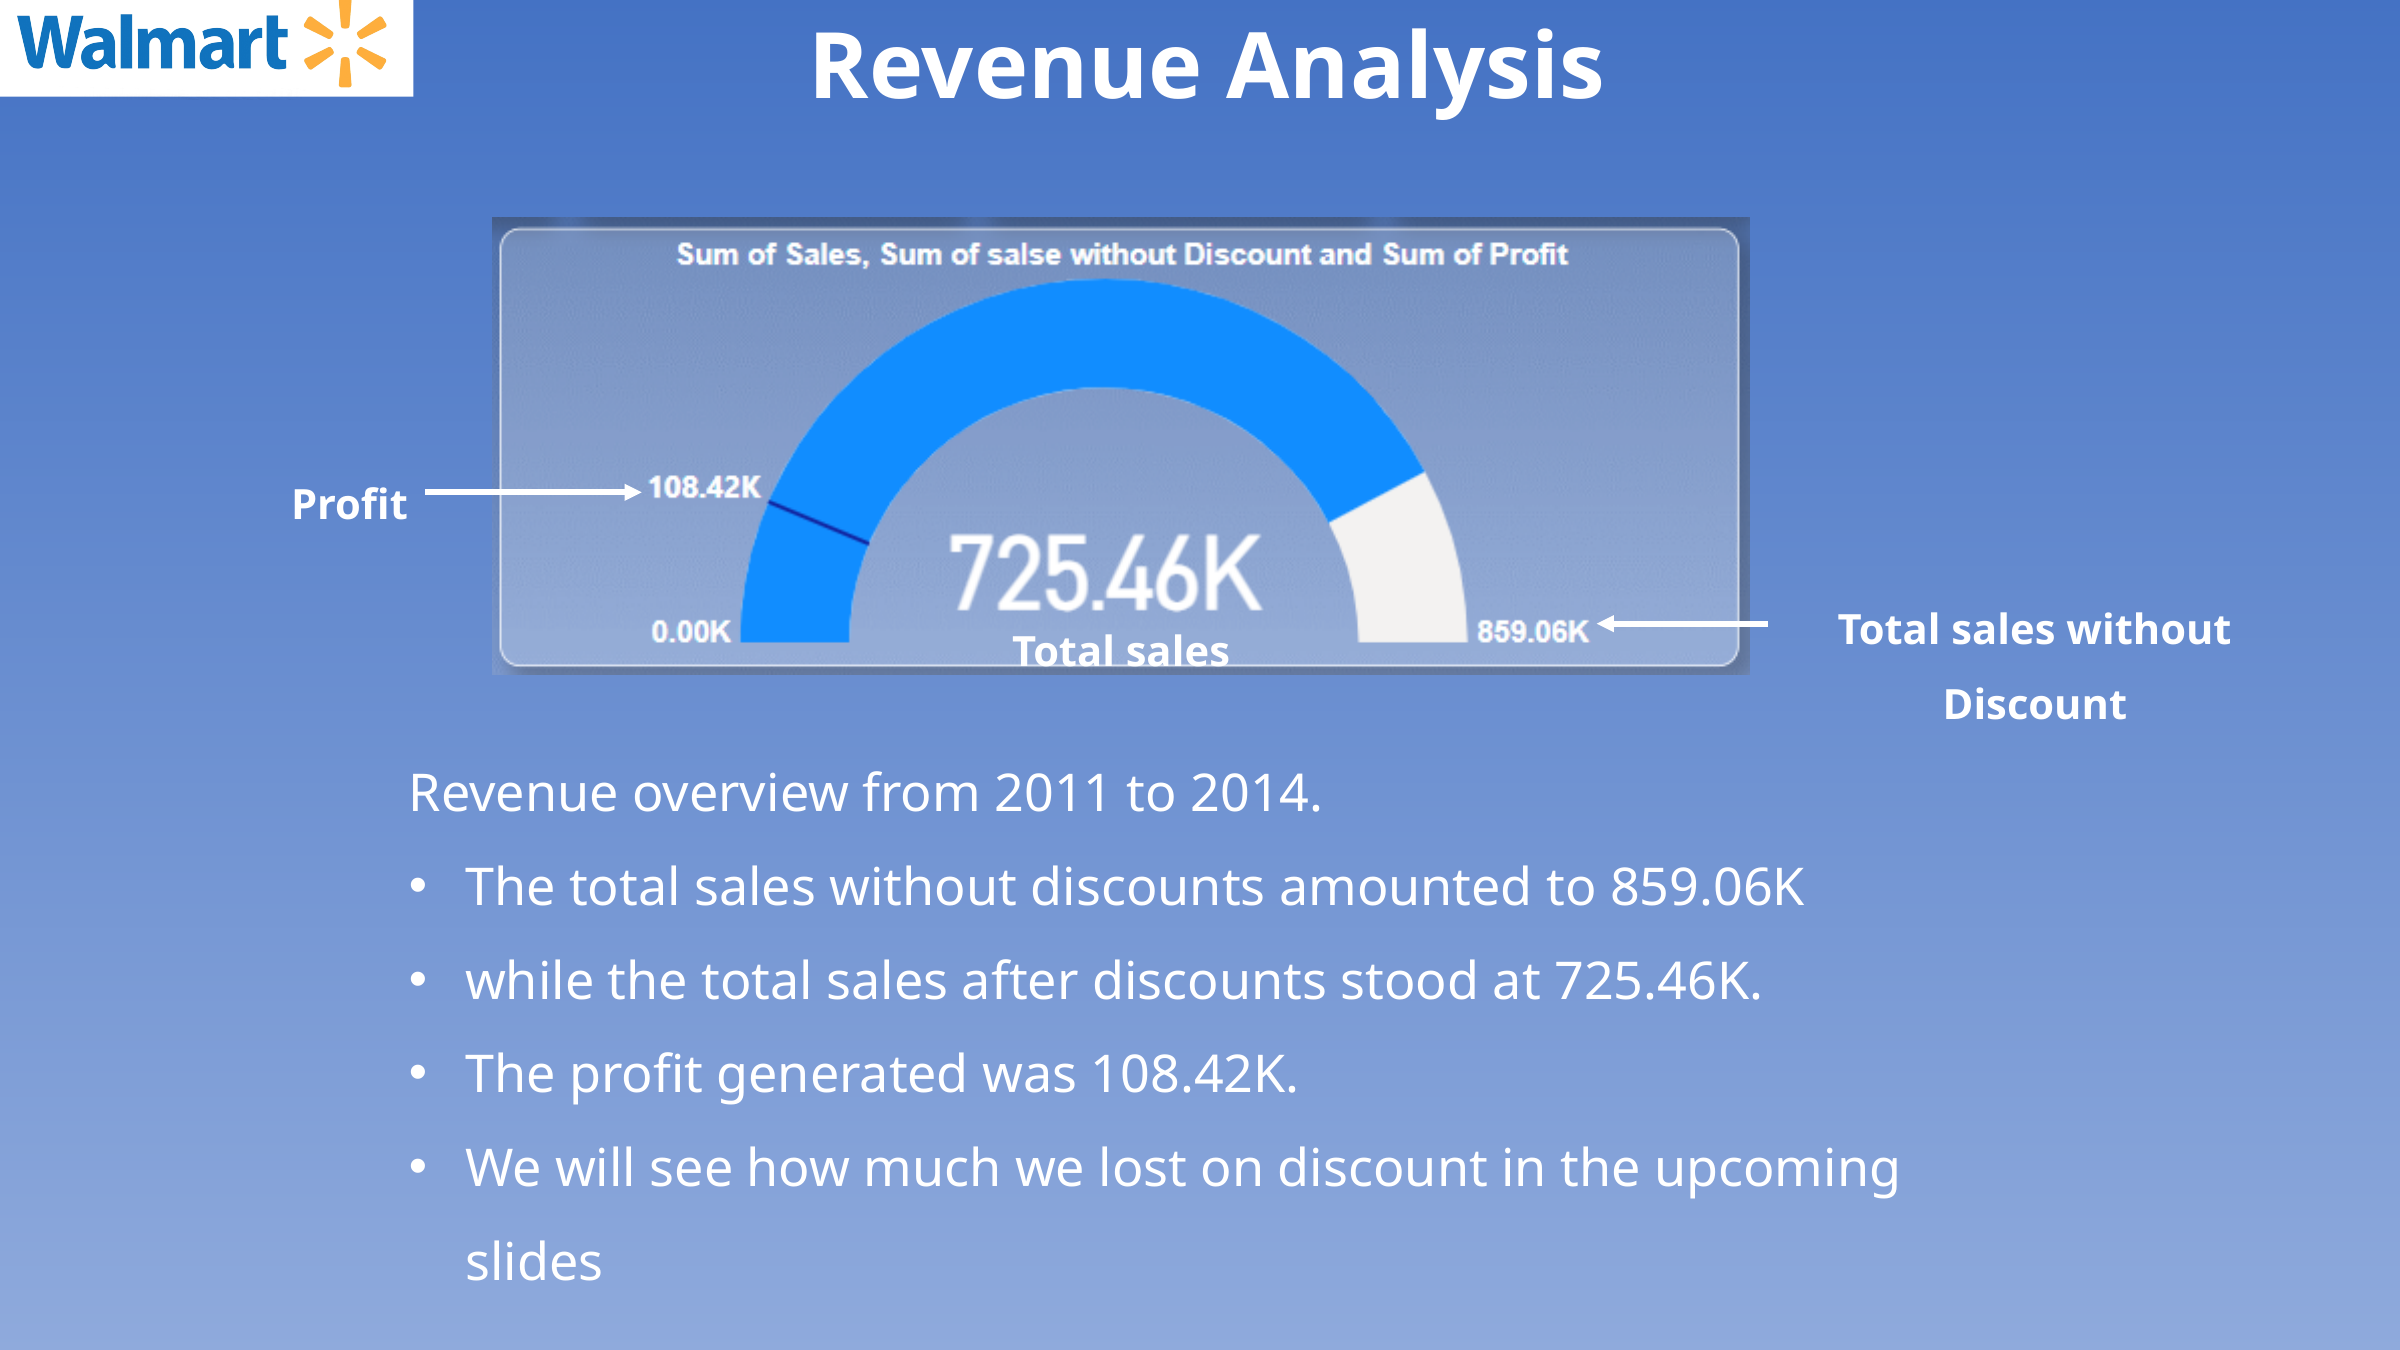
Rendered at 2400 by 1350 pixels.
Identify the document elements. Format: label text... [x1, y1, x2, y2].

picture [492, 217, 1750, 675]
text_box Total sales without Discount [1749, 570, 2320, 736]
text_box Revenue overview from 2011 to 2014. The total sales without discounts amounted to 859.06K while the total sales after discounts stood at 725.46K. The profit generated was 108.42K. We will see how much we lost on discount in the upcoming slides [394, 721, 2006, 1299]
text_box Total sales [835, 675, 1407, 682]
text_box Profit [225, 446, 474, 536]
text_box Revenue Analysis [648, 0, 1766, 125]
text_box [0, 0, 414, 100]
